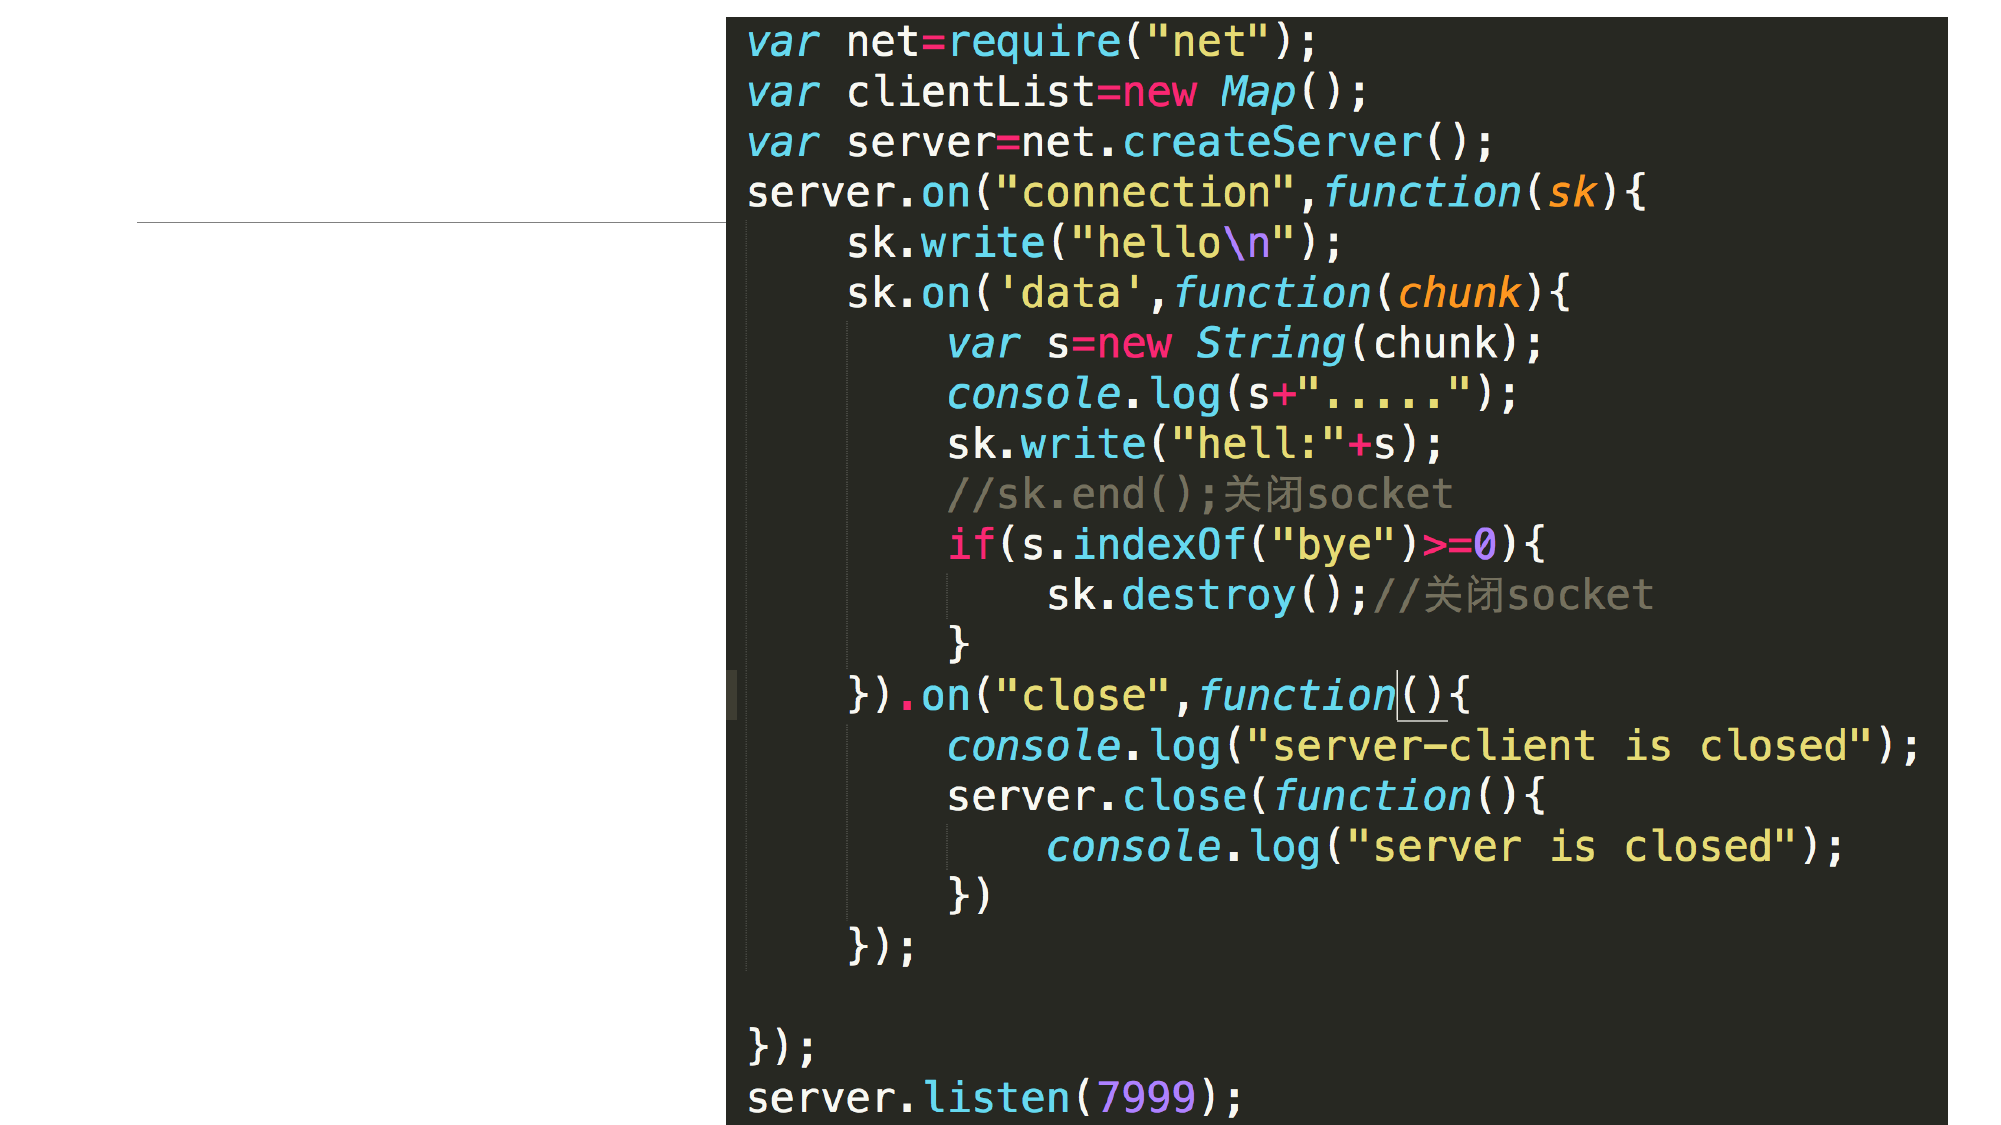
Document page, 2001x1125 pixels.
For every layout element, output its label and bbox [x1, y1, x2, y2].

picture [726, 17, 1948, 1125]
